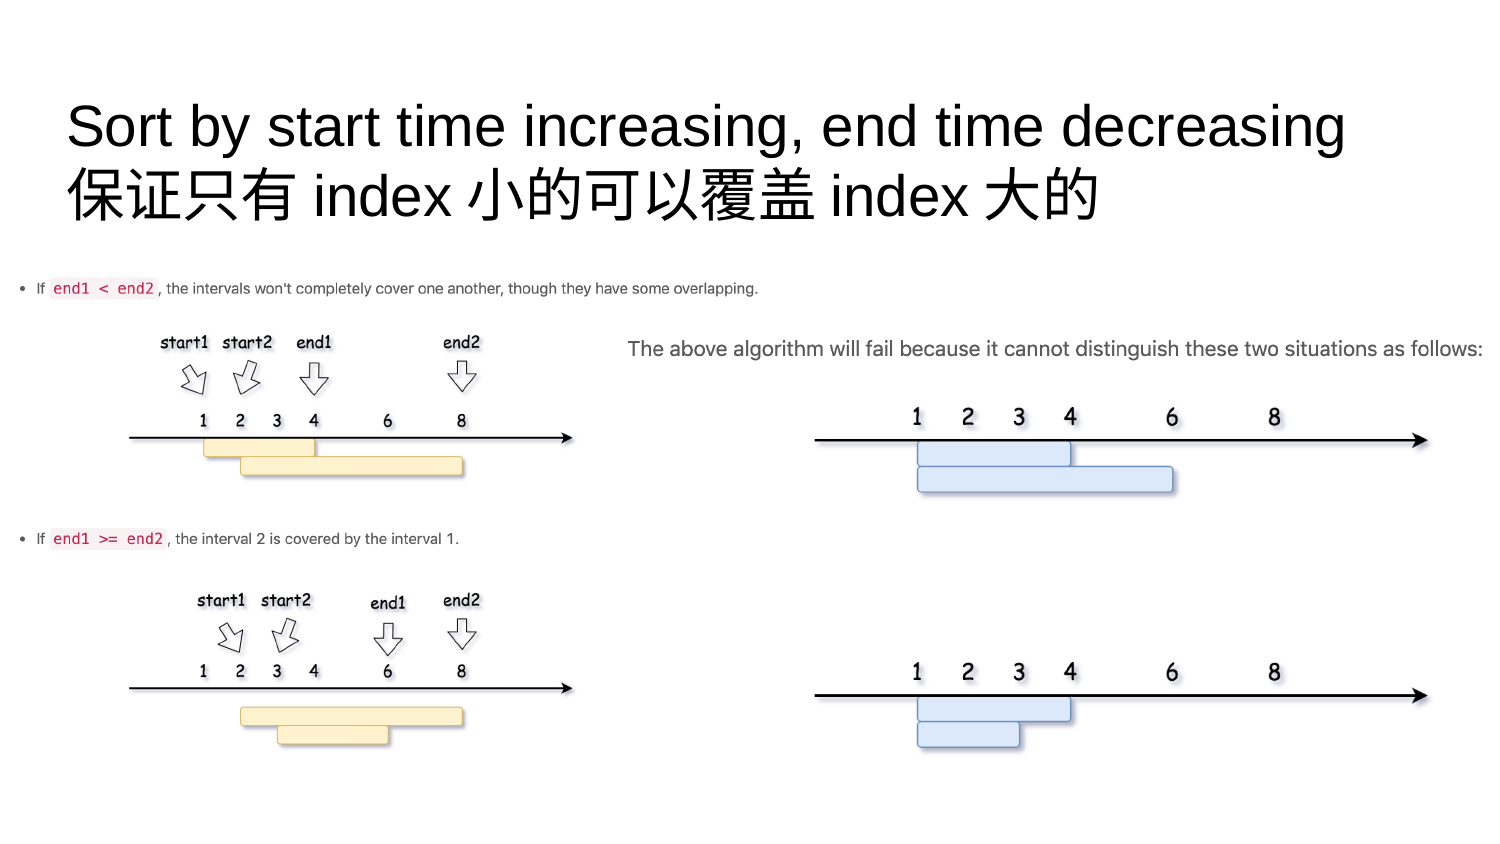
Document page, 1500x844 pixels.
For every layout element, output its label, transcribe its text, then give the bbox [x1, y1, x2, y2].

title Sort by start time increasing, end time decreasing 保证只有index小的可以覆盖index大的 [51, 72, 1449, 243]
picture [0, 263, 1500, 773]
